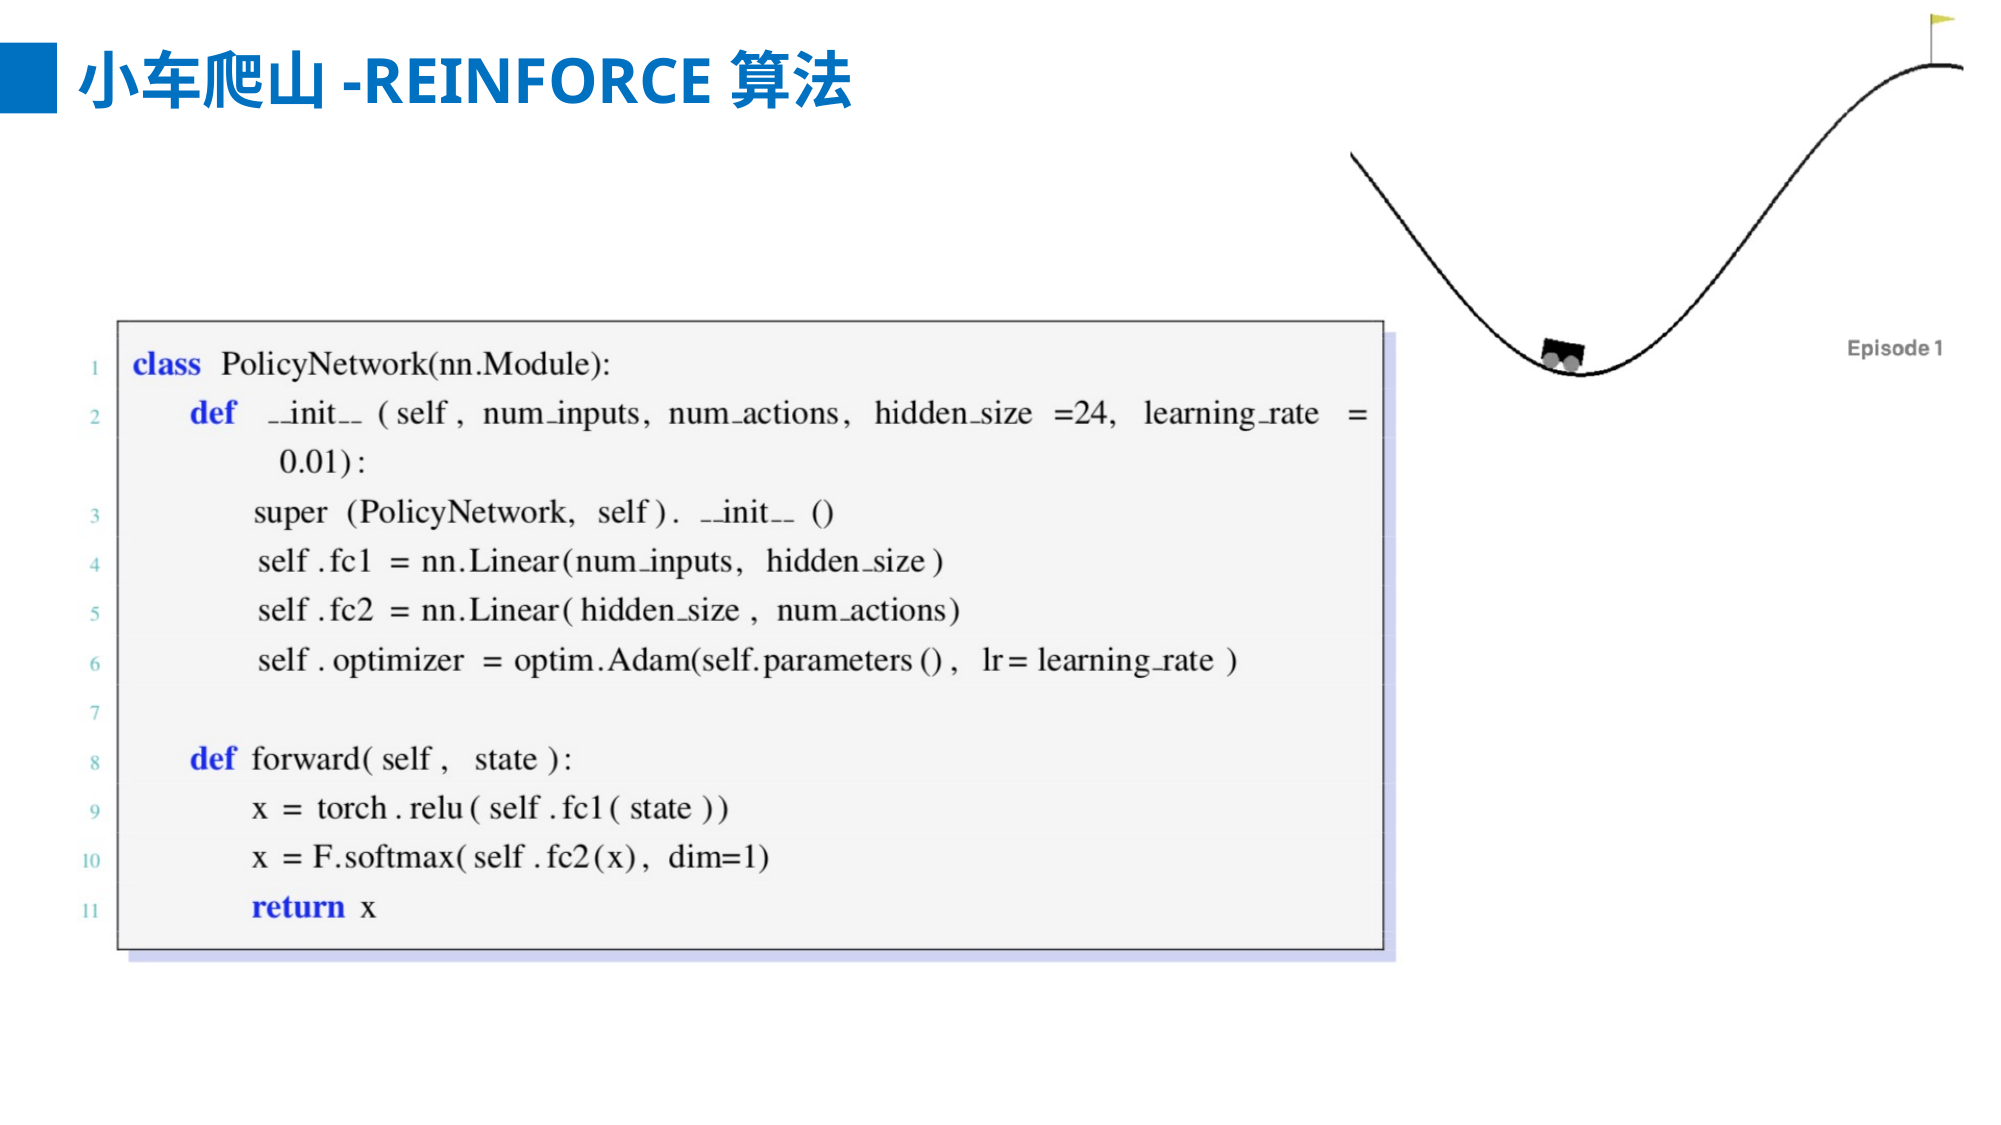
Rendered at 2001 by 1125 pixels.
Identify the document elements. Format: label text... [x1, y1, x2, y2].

picture [77, 0, 1967, 976]
list 小车爬山-REINFORCE算法 [77, 49, 1332, 107]
